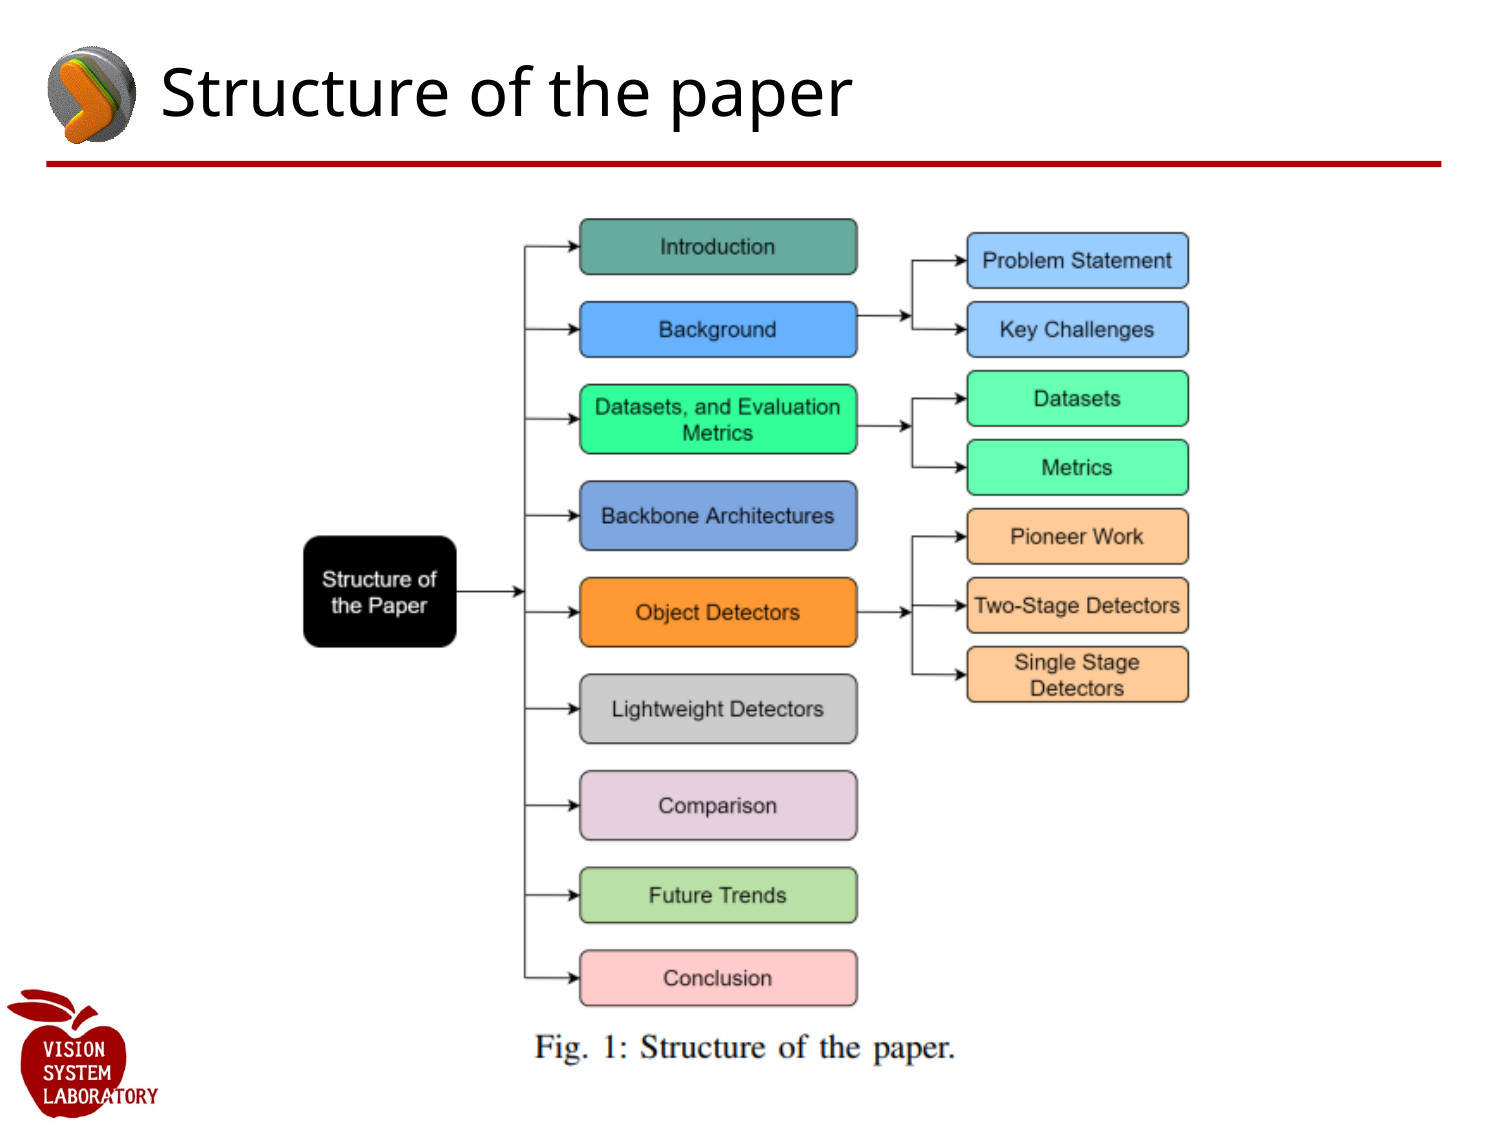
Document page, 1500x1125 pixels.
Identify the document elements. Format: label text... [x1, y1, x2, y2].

picture [3, 980, 173, 1121]
title Structure of the paper [145, 42, 1424, 135]
picture [295, 210, 1205, 1072]
picture [0, 10, 195, 188]
